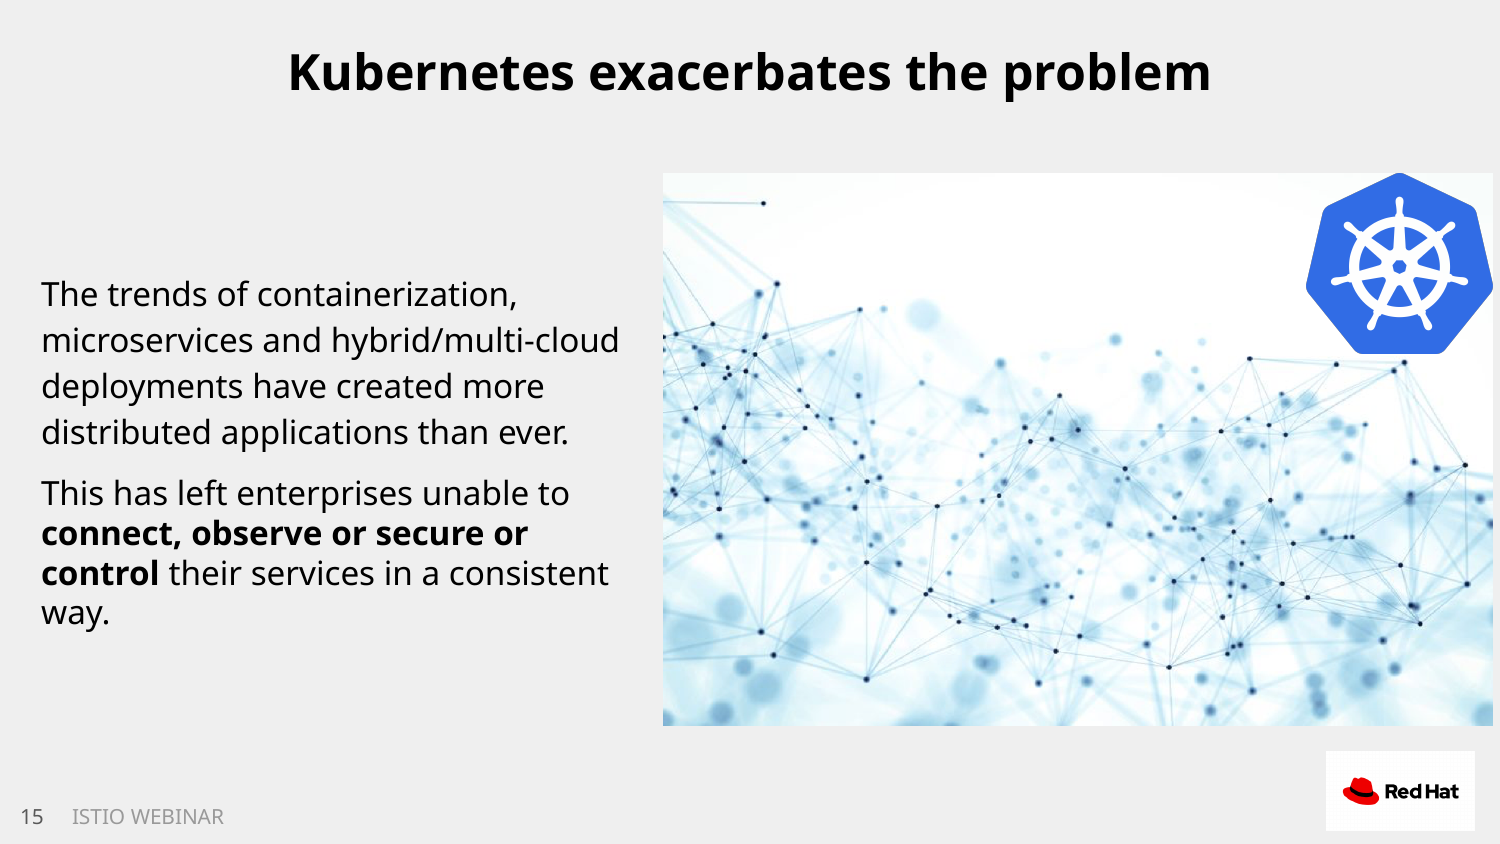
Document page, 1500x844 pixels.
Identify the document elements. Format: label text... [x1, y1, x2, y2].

text_box The trends of containerization, microservices and hybrid/multi-cloud deployments have created more distributed applications than ever. This has left enterprises unable to connect, observe or secure or control their services in a consistent way. [26, 163, 655, 736]
picture [1325, 751, 1475, 831]
slide_number ‹#› [0, 789, 59, 844]
text_box Kubernetes exacerbates the problem [112, 24, 1388, 107]
picture [663, 173, 1493, 726]
